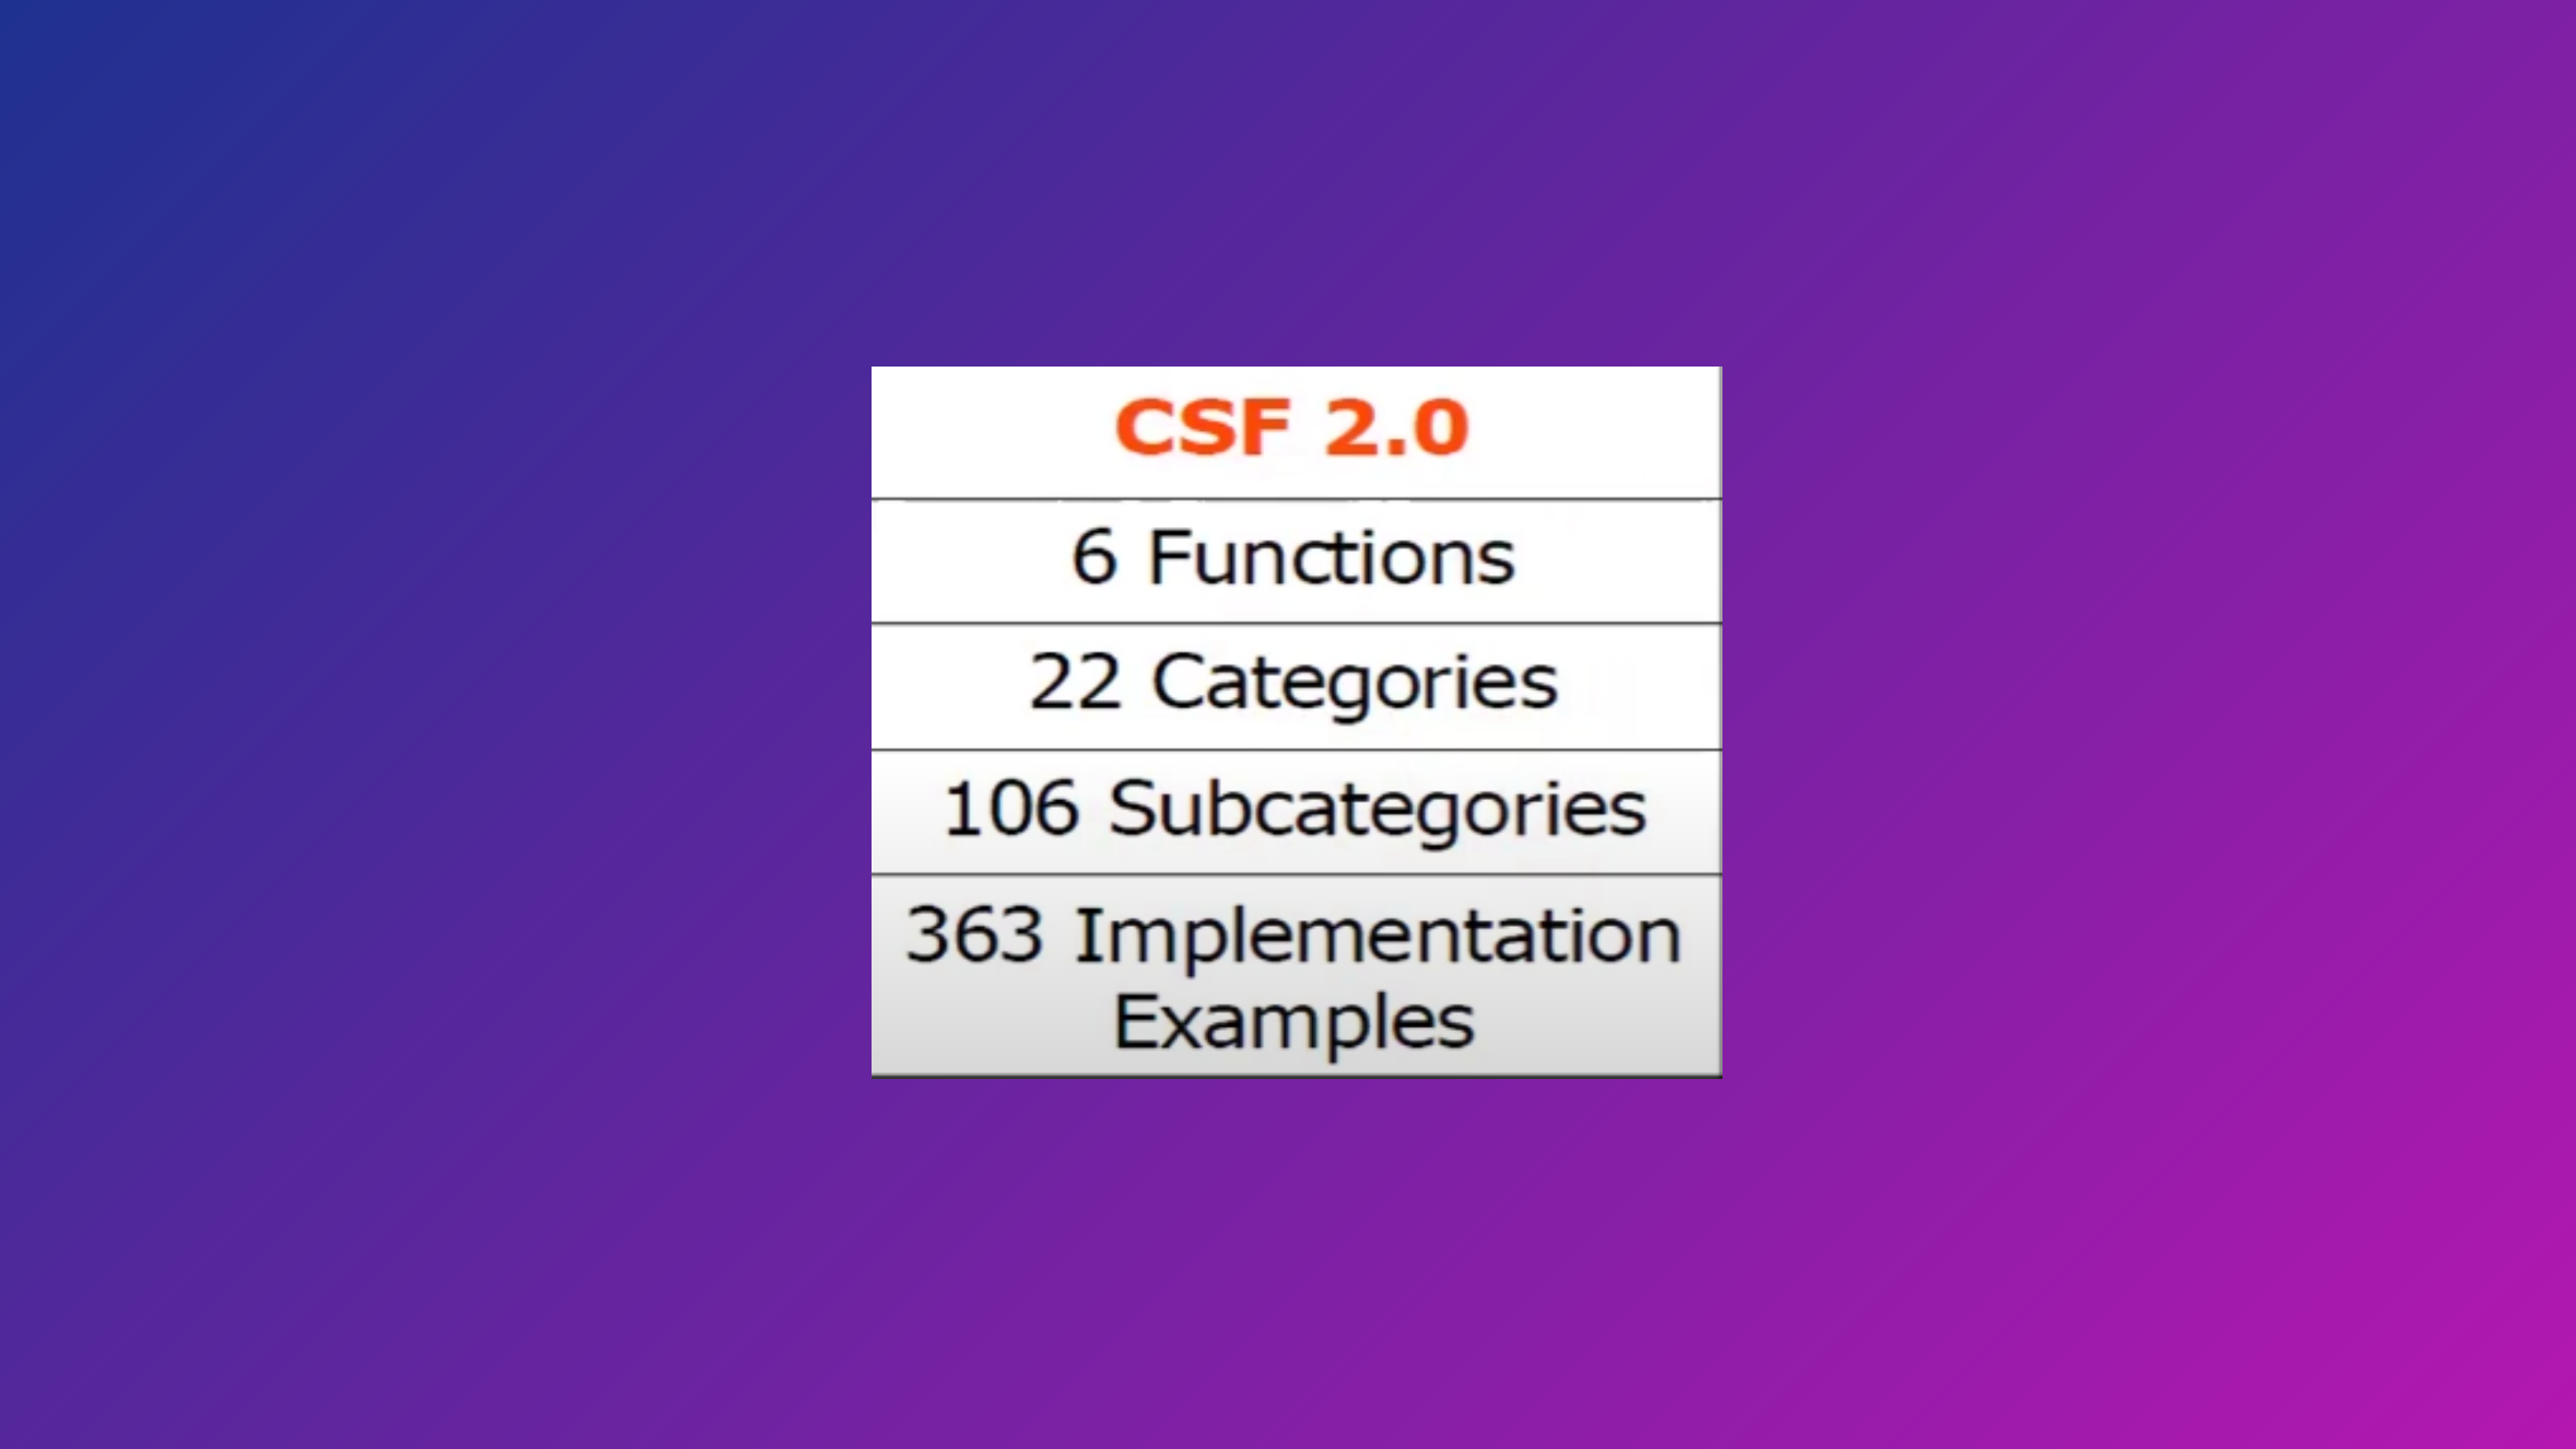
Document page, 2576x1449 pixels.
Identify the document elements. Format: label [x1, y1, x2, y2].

text_box [872, 367, 1722, 1079]
